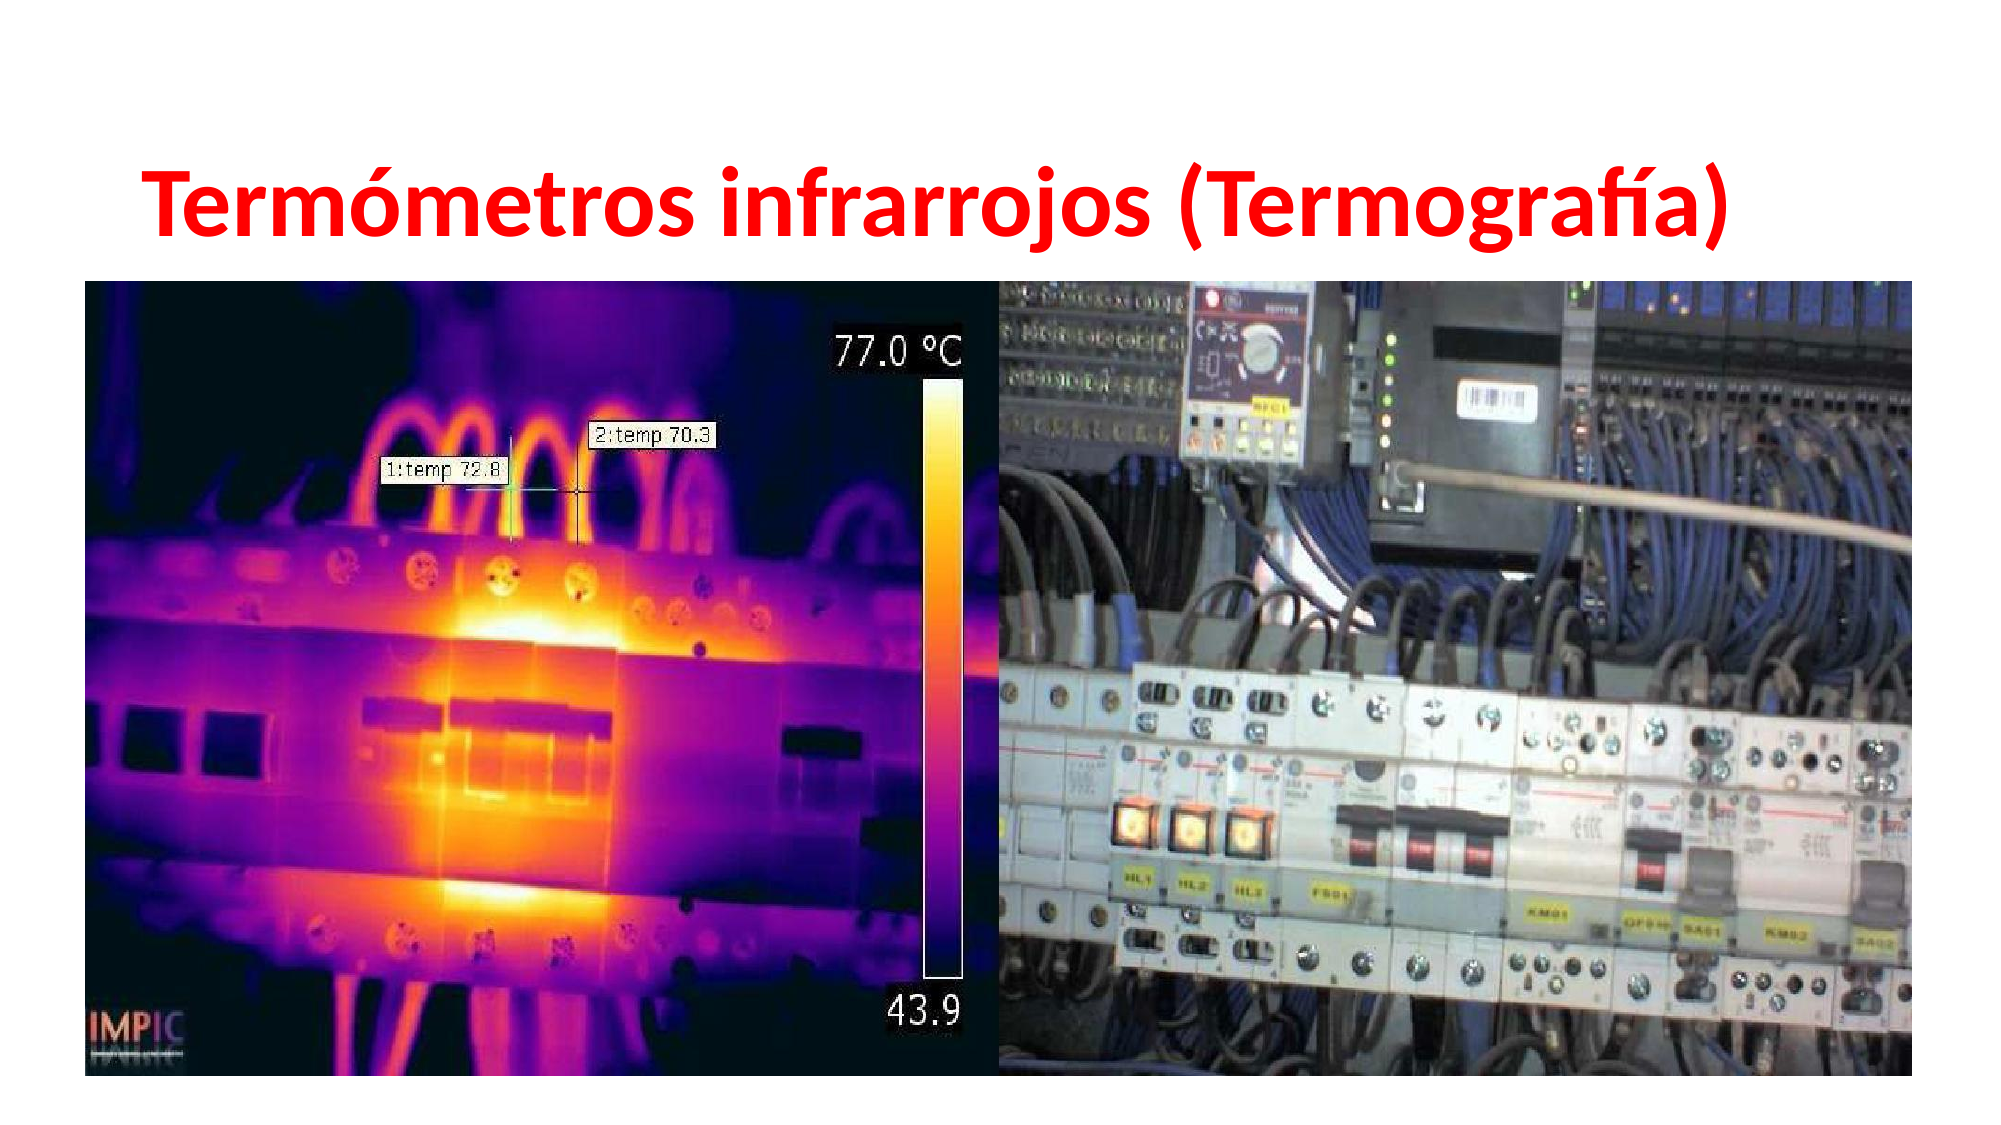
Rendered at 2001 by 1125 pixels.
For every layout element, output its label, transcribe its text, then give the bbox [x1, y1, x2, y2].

picture [85, 281, 1912, 1076]
text_box Termómetros infrarrojos (Termografía) [126, 128, 1834, 264]
